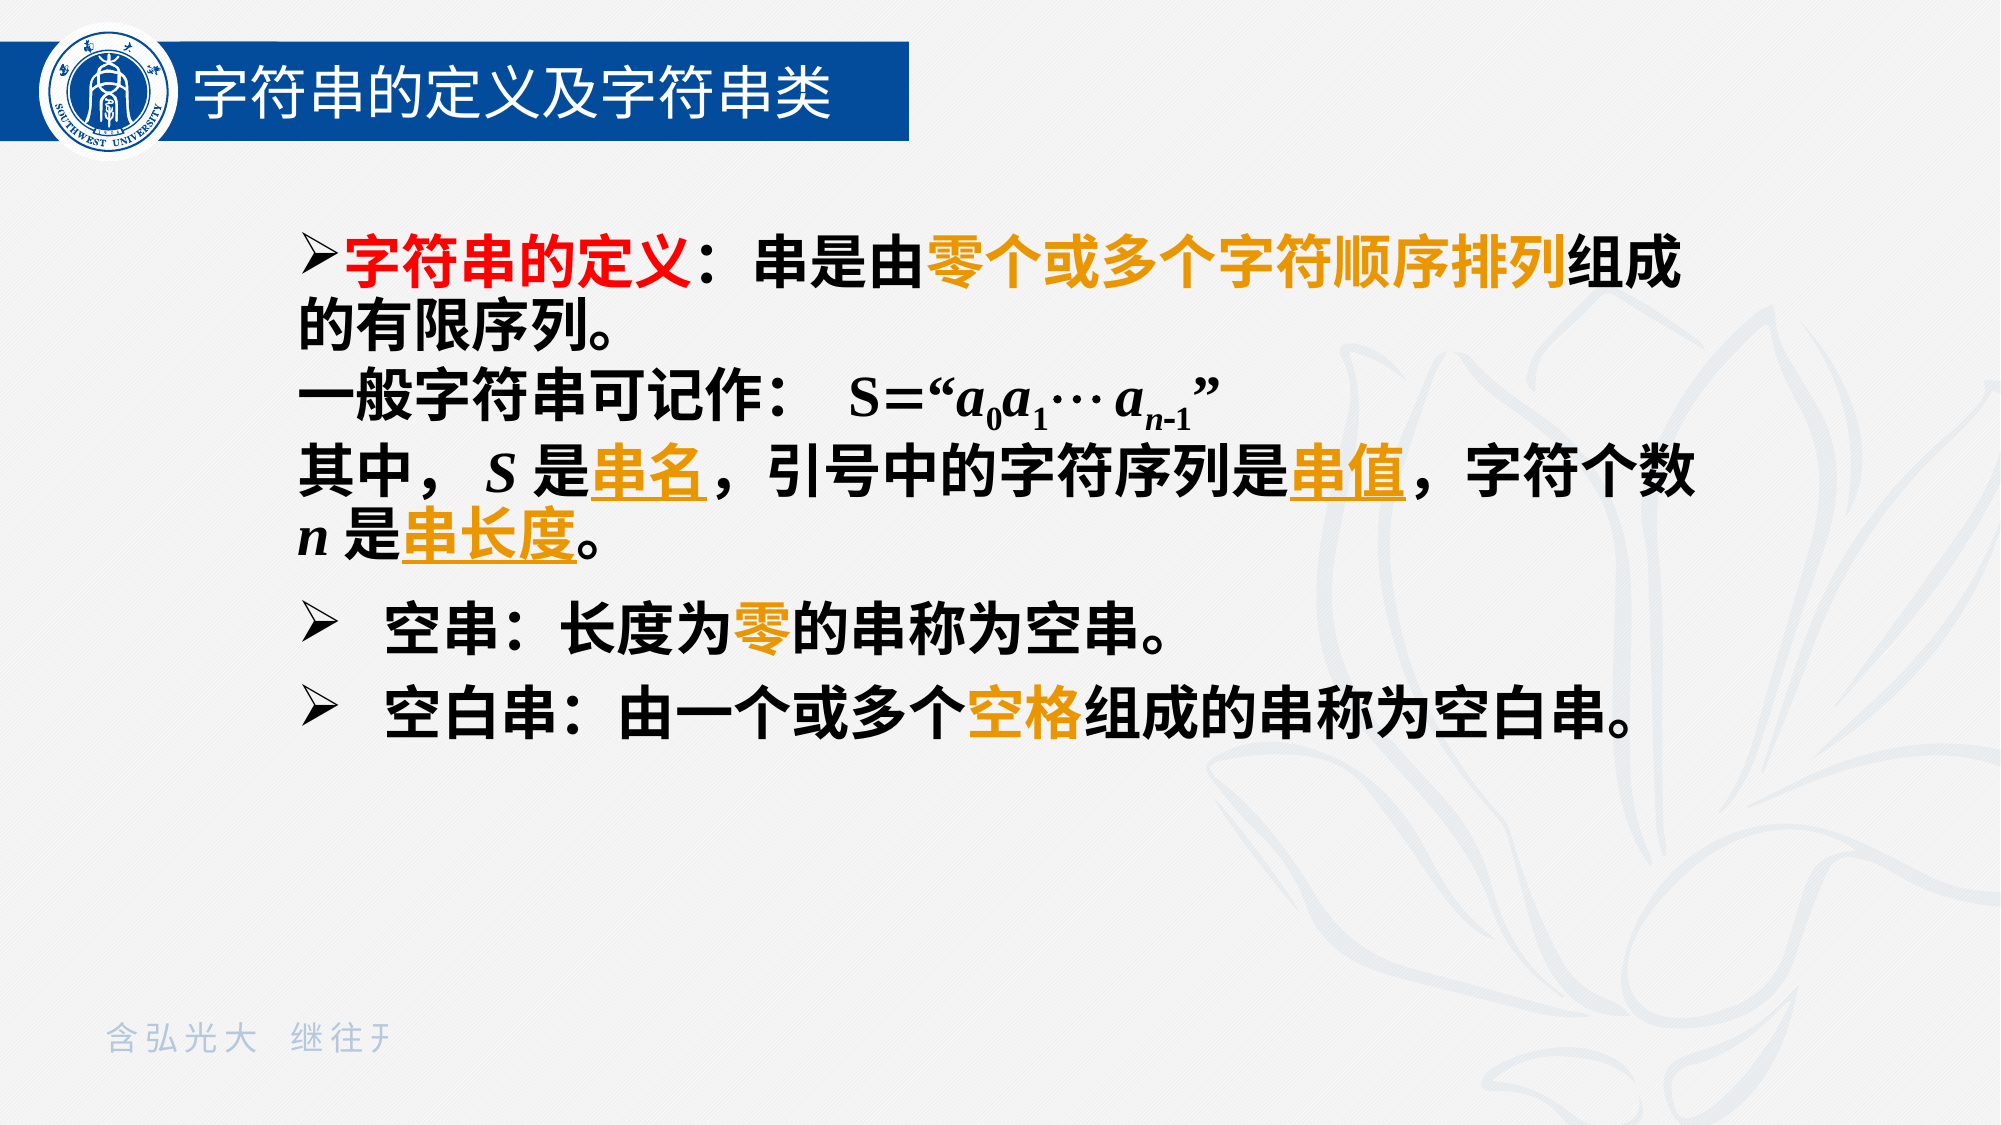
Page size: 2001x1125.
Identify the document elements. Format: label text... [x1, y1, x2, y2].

list 字符串的定义及字符串类 [180, 41, 909, 141]
text_box 字符串的定义：串是由零个或多个字符顺序排列组成的有限序列。 一般字符串可记作： S“a0a1 an1” 其中，S是串名，引号中的字符序列是串值，字符个数n是串长度。 空串：长度为零的串称为空串。 空白串：由一个或多个空格组成的串称为空白串。 [282, 225, 1718, 1084]
